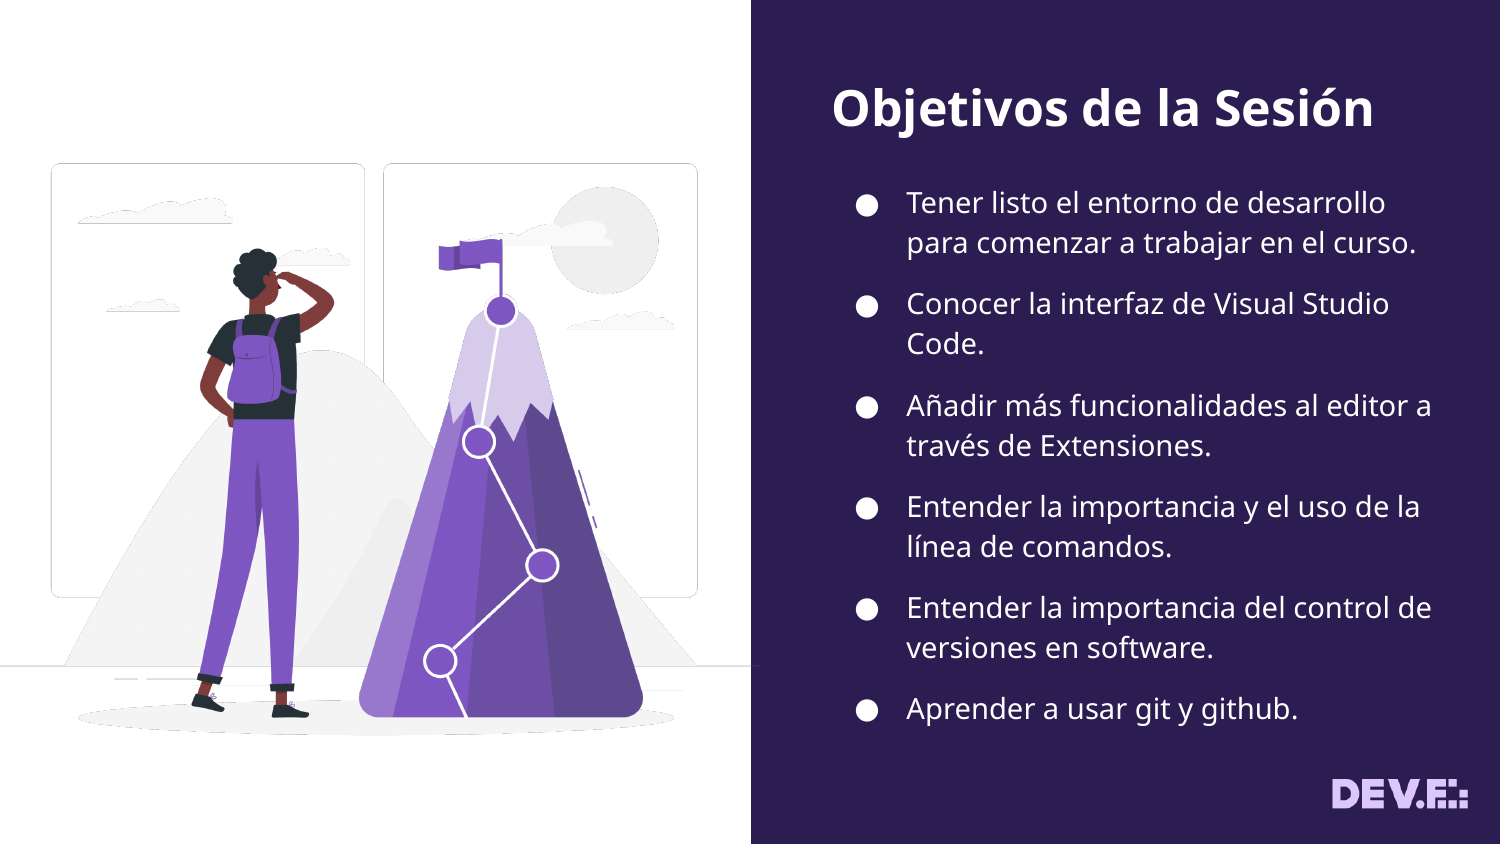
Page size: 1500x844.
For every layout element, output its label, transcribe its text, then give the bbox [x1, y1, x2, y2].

list Tener listo el entorno de desarrollo para comenzar a trabajar en el curso. Conocer la interfaz de Visual Studio Code. Añadir más funcionalidades al editor a través de Extensiones. Entender la importancia y el uso de la línea de comandos. Entender la importancia del control de versiones en software. Aprender a usar git y github. [816, 164, 1449, 794]
title Objetivos de la Sesión [816, 27, 1449, 152]
picture [0, 0, 1500, 844]
